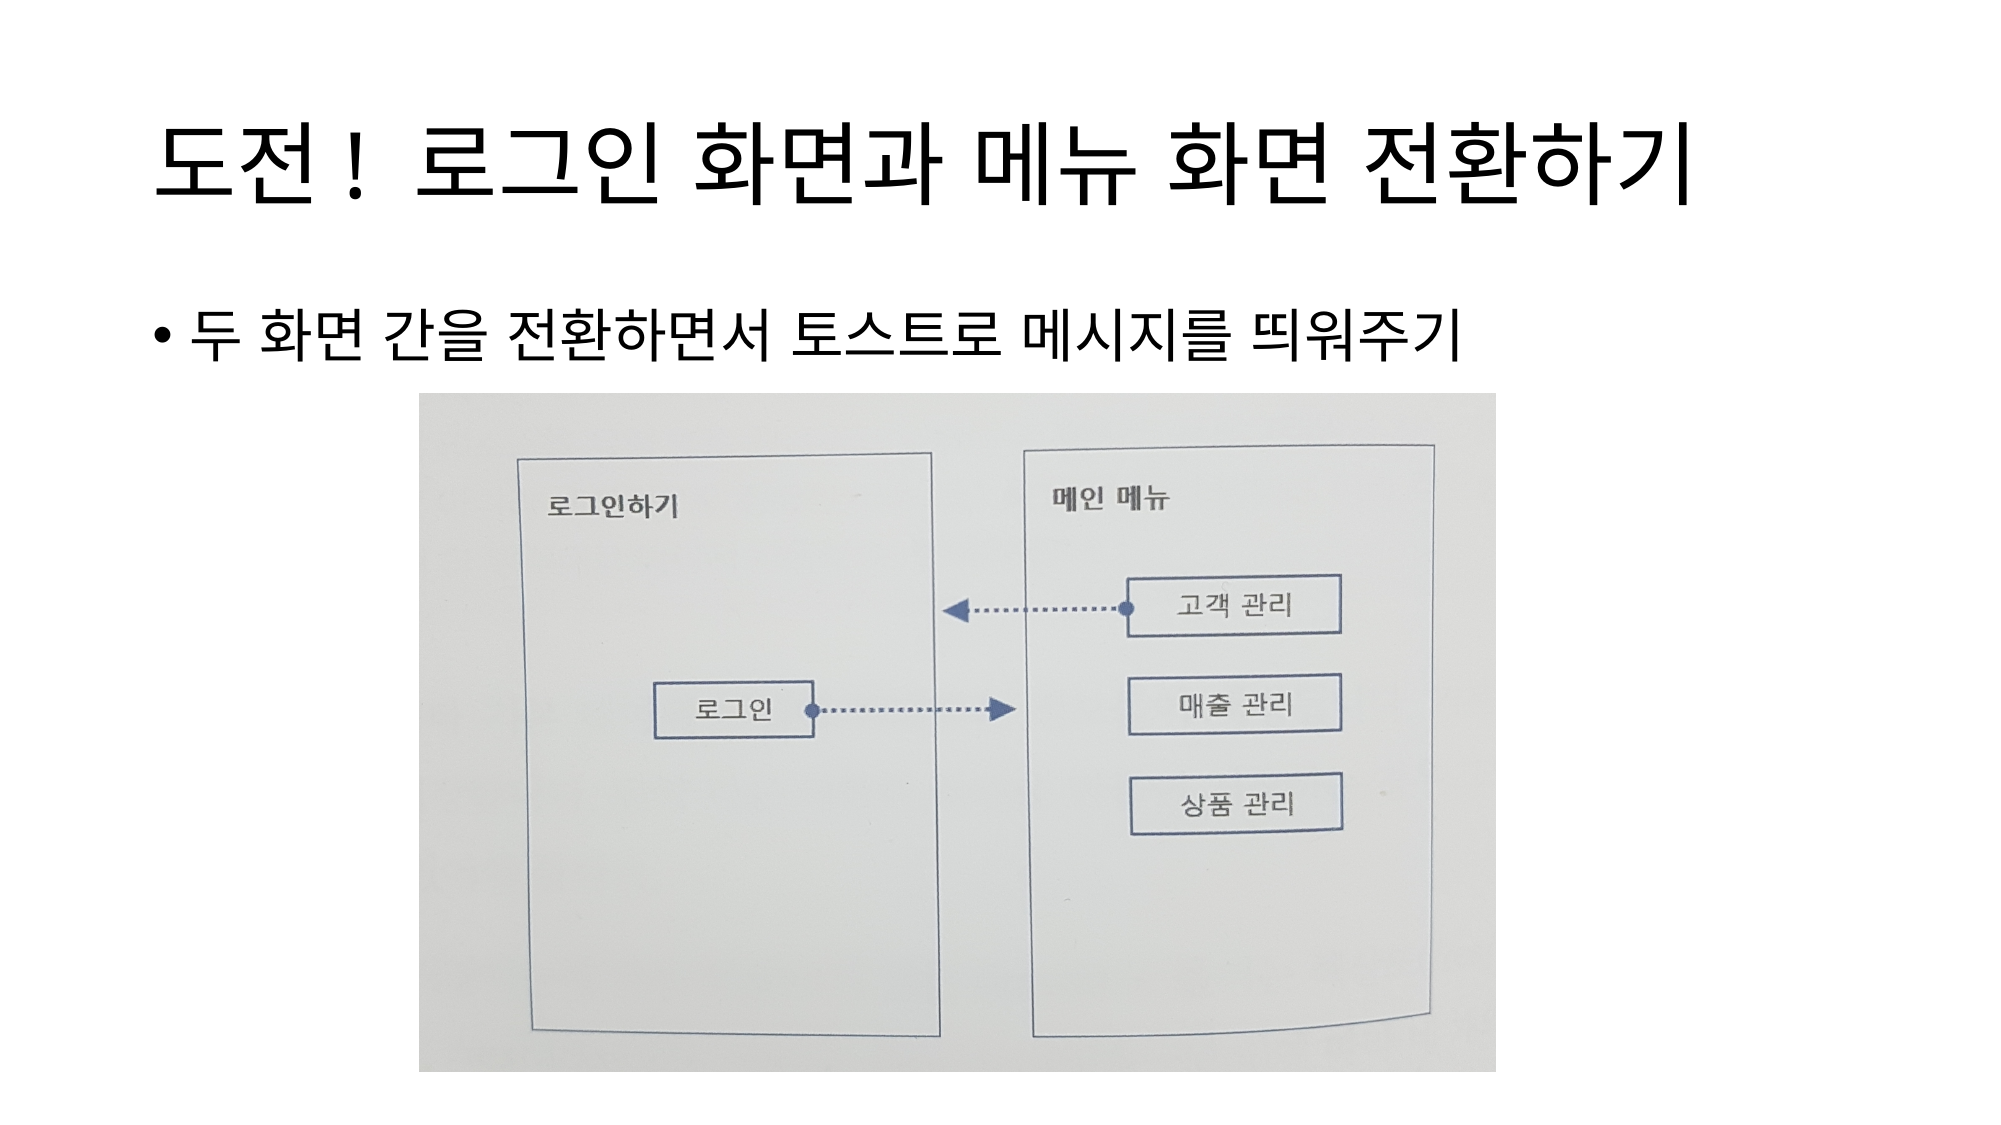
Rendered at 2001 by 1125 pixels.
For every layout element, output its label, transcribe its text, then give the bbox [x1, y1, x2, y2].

title 도전! 로그인 화면과 메뉴 화면 전환하기 [137, 59, 1863, 278]
picture [419, 393, 1496, 1072]
list 두 화면 간을 전환하면서 토스트로 메시지를 띄워주기 [137, 299, 1863, 1014]
